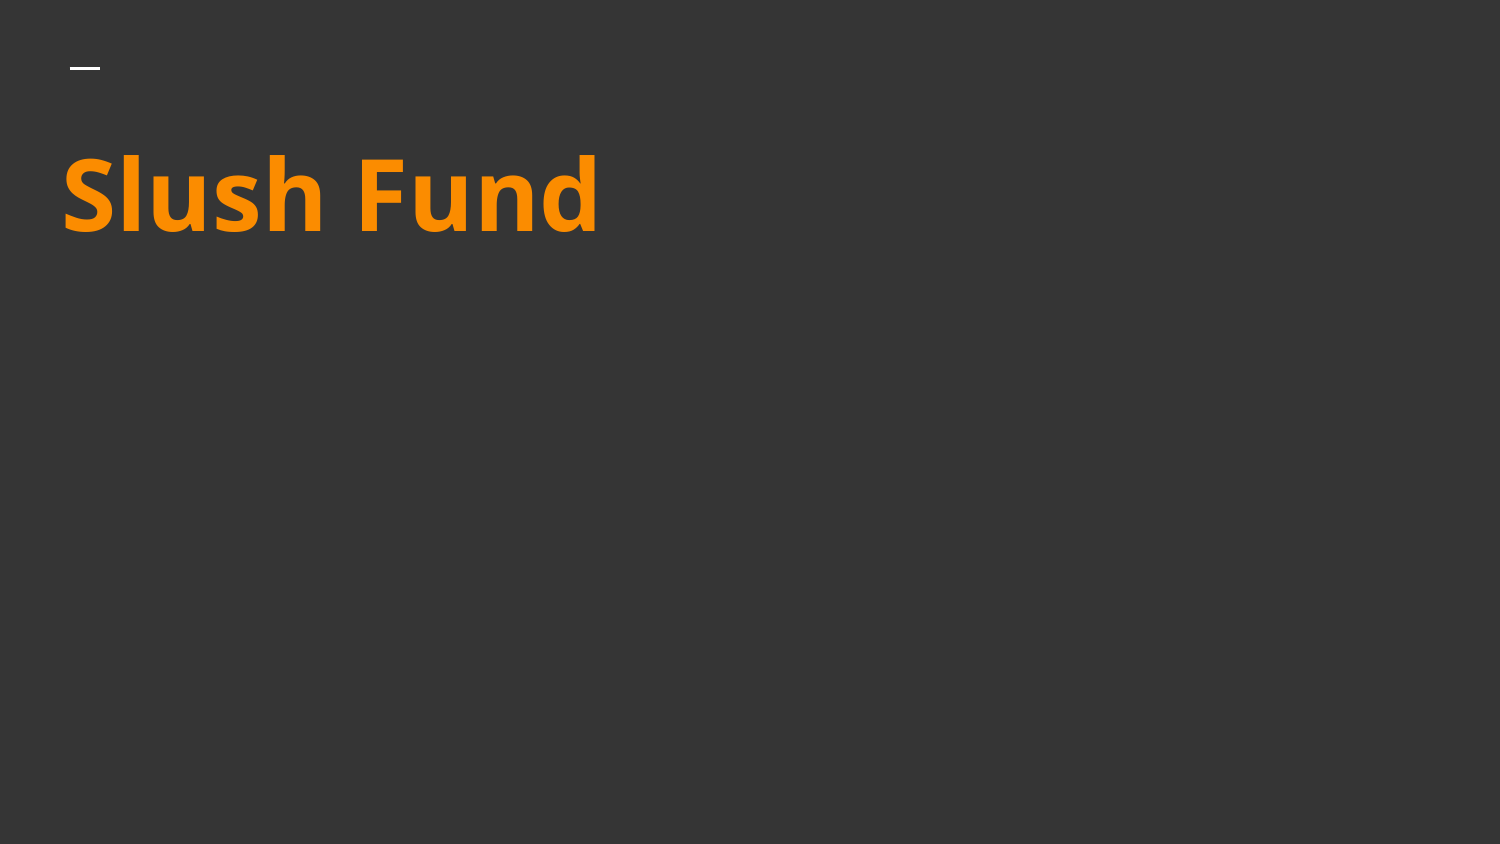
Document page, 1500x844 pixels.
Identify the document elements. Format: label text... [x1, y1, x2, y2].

title Slush Fund [46, 116, 1463, 746]
